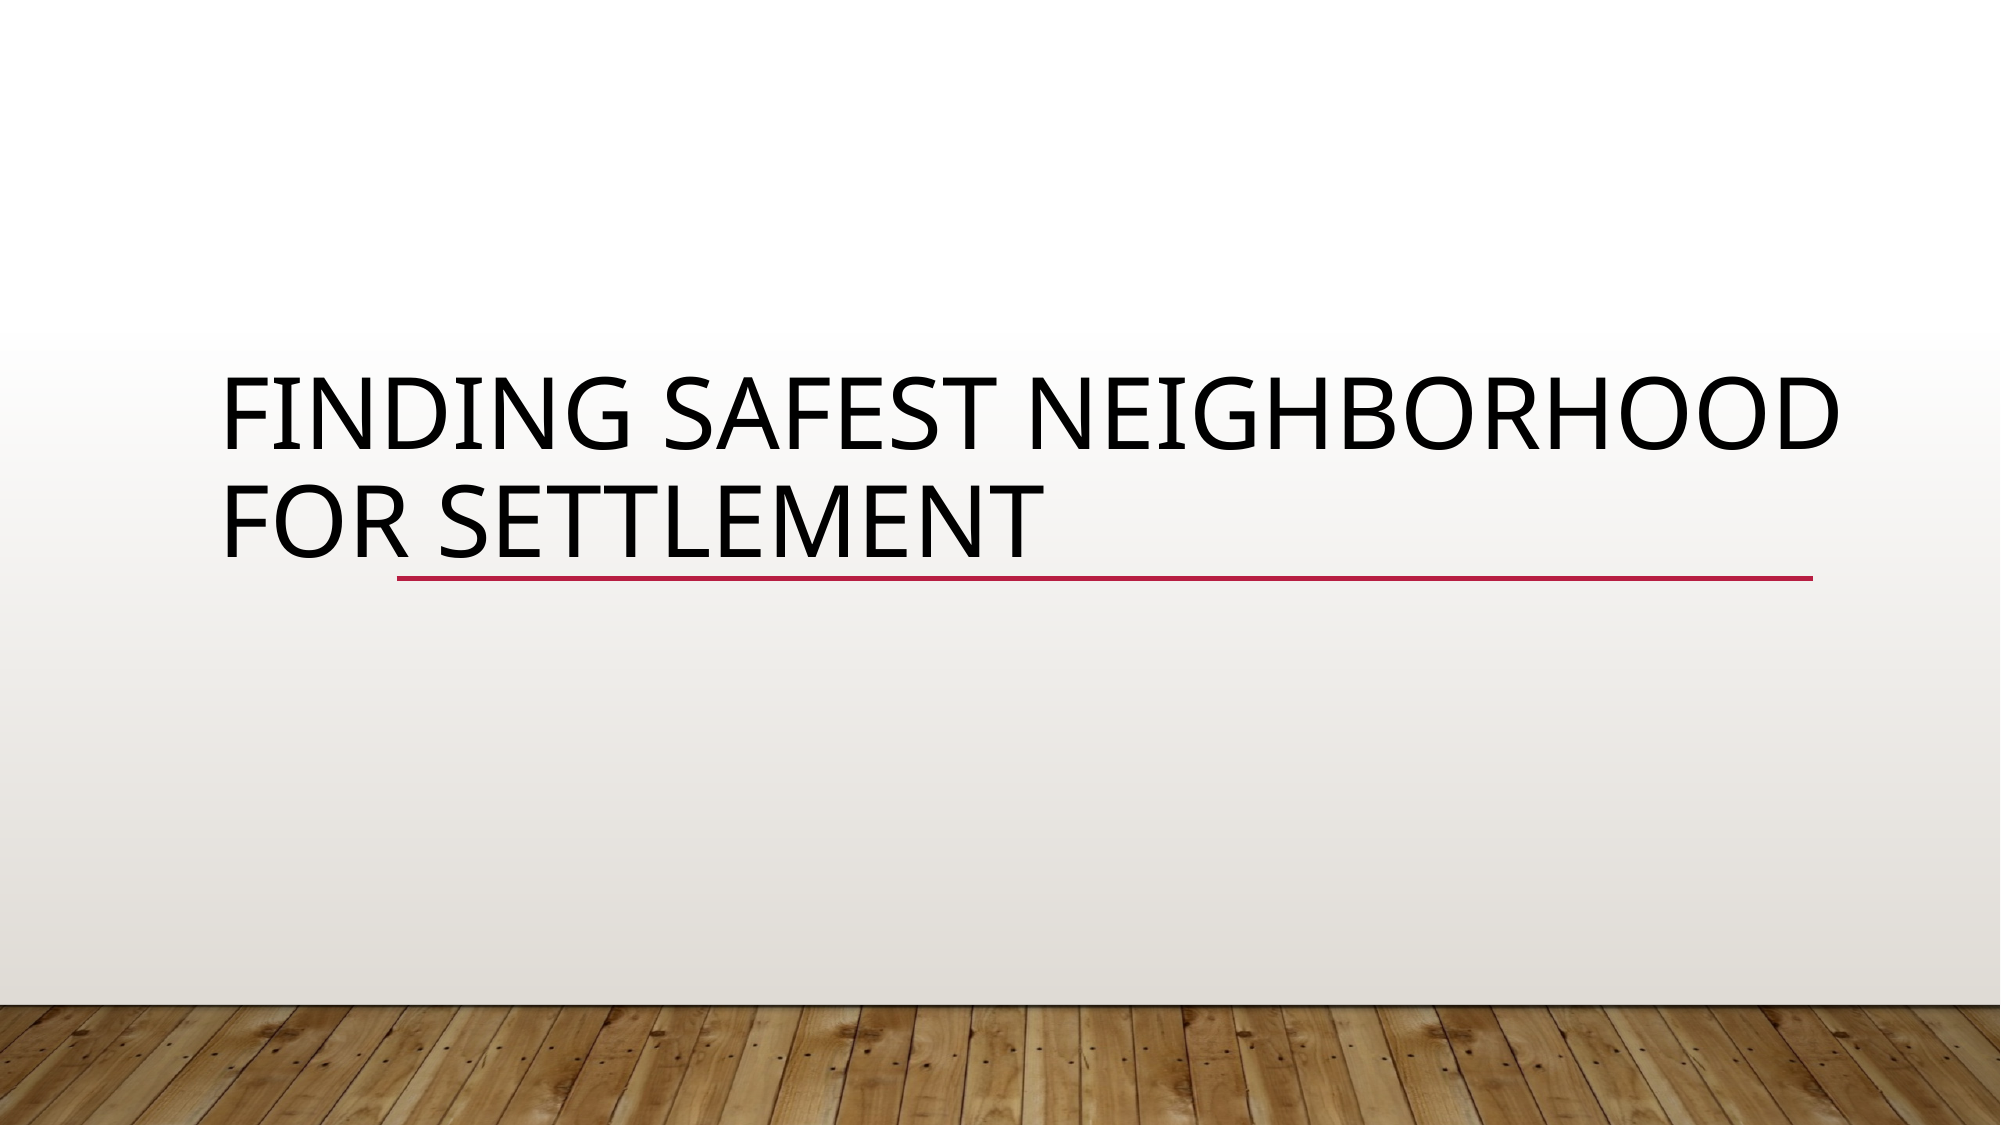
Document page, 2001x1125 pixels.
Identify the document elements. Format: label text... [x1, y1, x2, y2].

title Finding Safest Neighborhood for Settlement [203, 55, 1925, 579]
picture [0, 1005, 2000, 1125]
